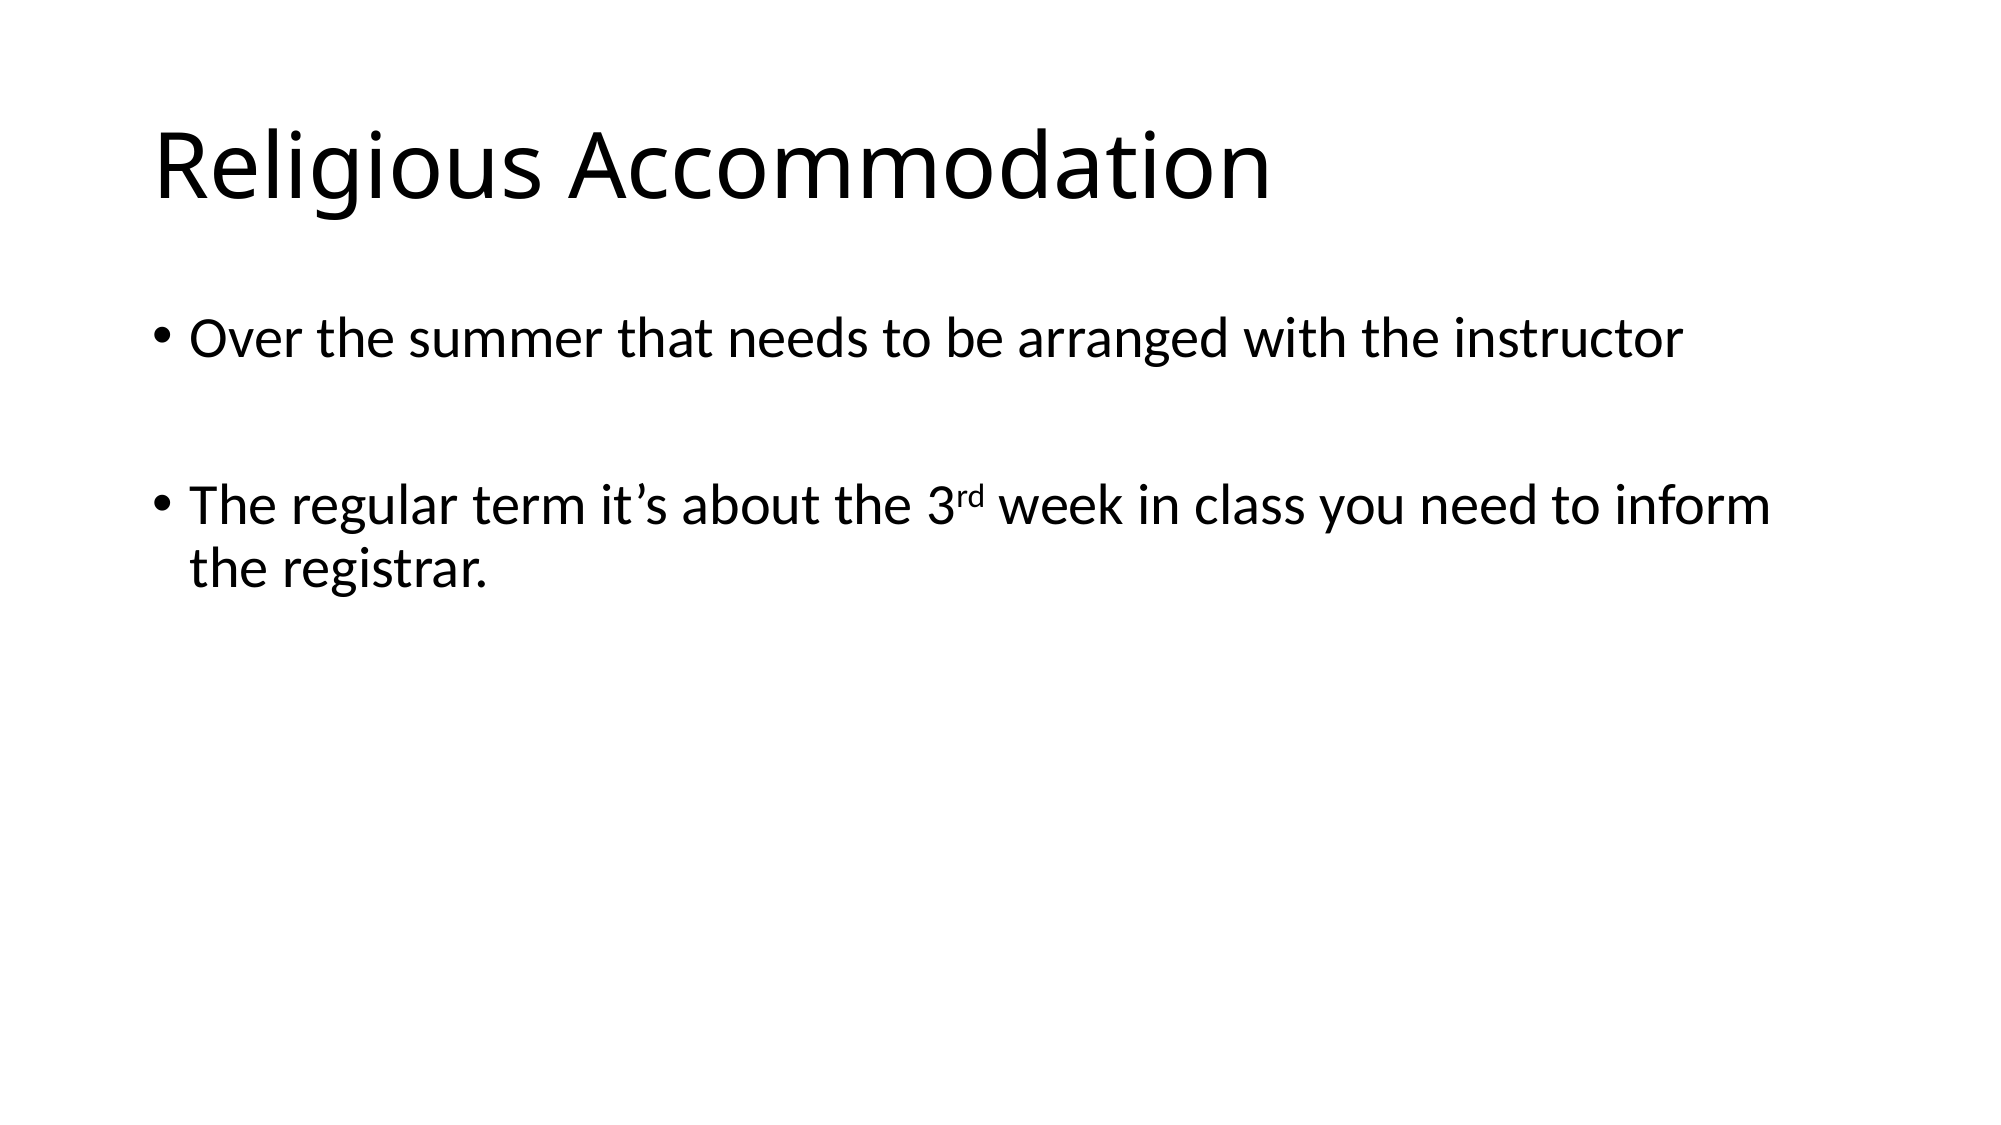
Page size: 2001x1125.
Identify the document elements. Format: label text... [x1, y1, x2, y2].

list Over the summer that needs to be arranged with the instructor The regular term it’s about the 3rd week in class you need to inform the registrar. [137, 299, 1863, 1014]
title Religious Accommodation [137, 59, 1863, 278]
